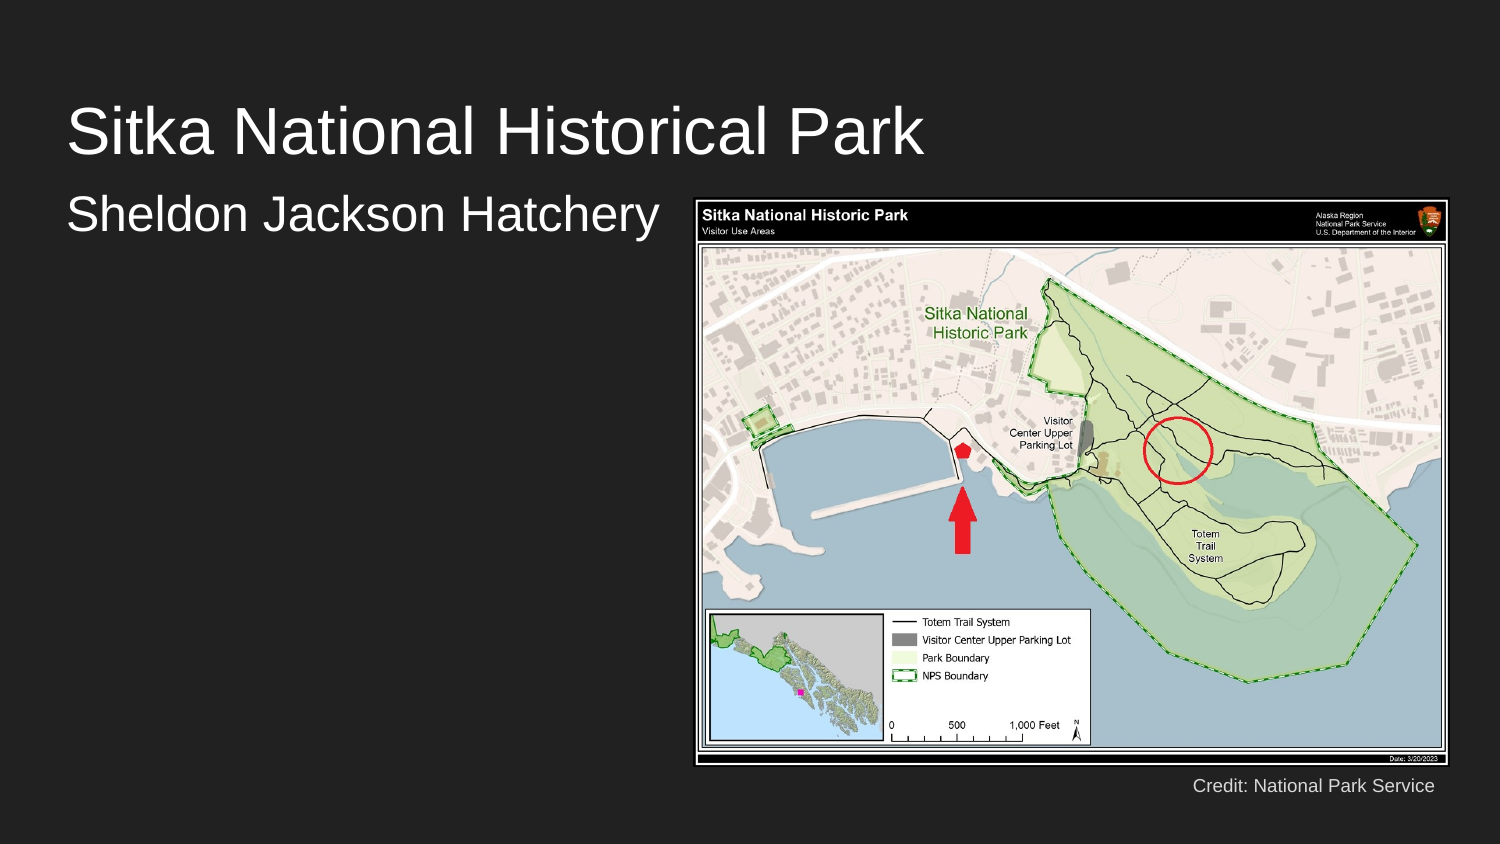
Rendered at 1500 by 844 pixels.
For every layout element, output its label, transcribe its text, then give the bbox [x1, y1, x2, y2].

list Sheldon Jackson Hatchery [51, 166, 694, 798]
text_box Credit: National Park Service [859, 774, 1450, 804]
picture [692, 197, 1451, 767]
title Sitka National Historical Park [51, 72, 1449, 167]
